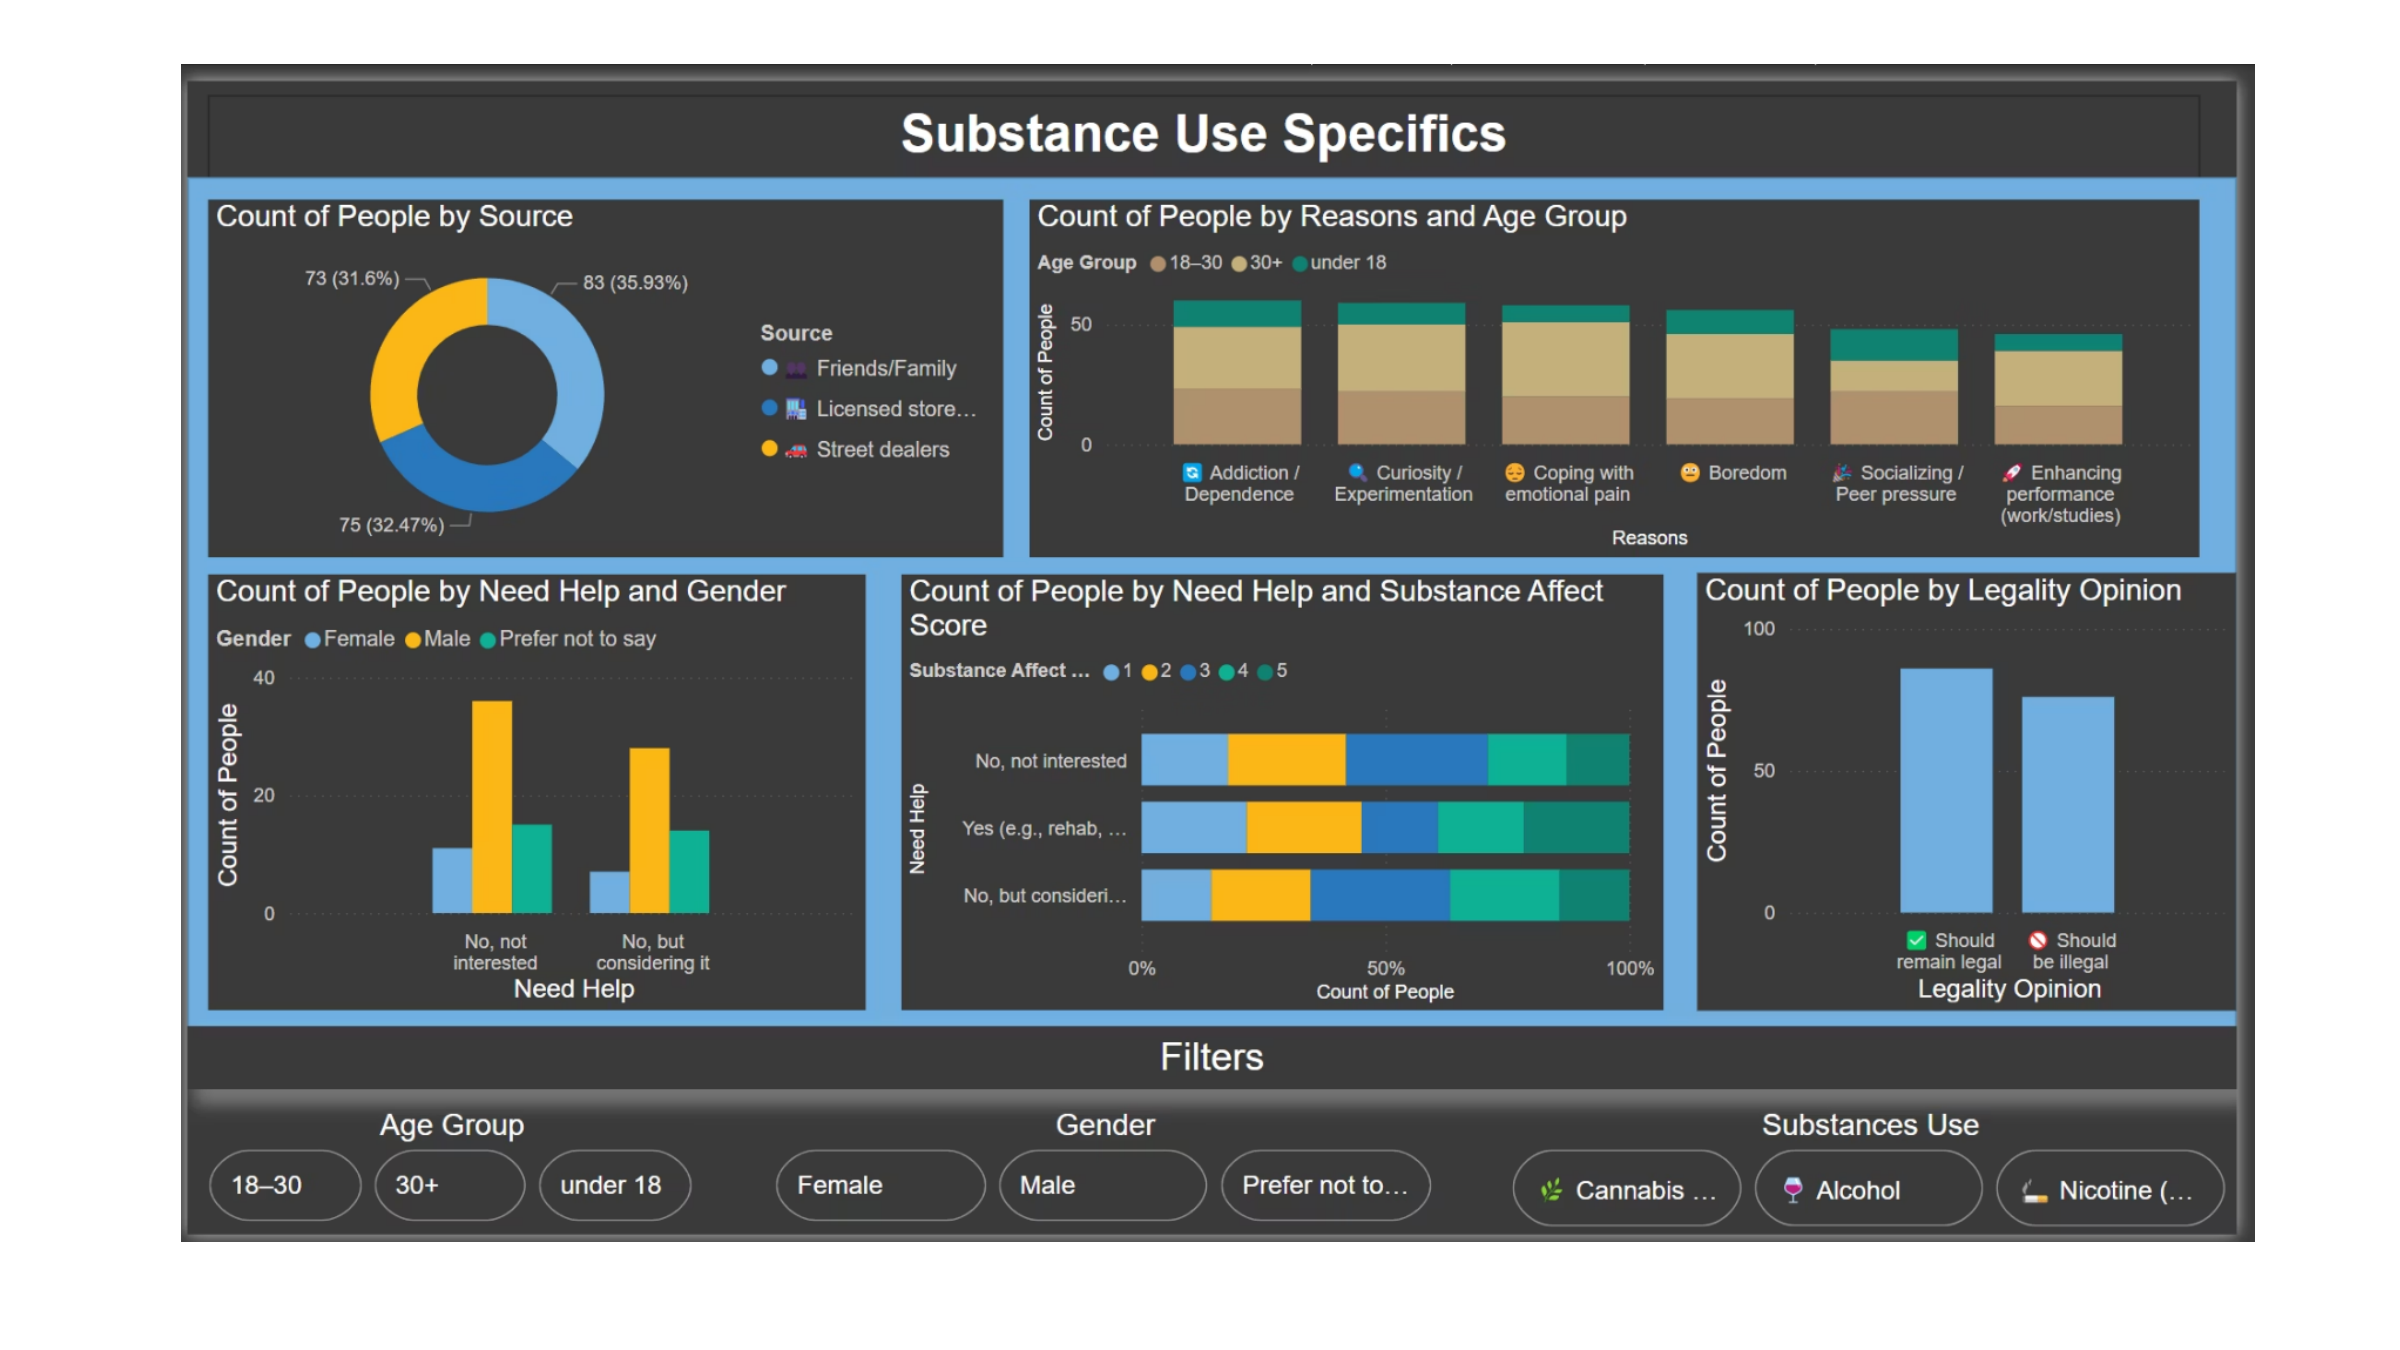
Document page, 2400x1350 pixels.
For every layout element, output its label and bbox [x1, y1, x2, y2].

picture [181, 64, 2255, 1242]
